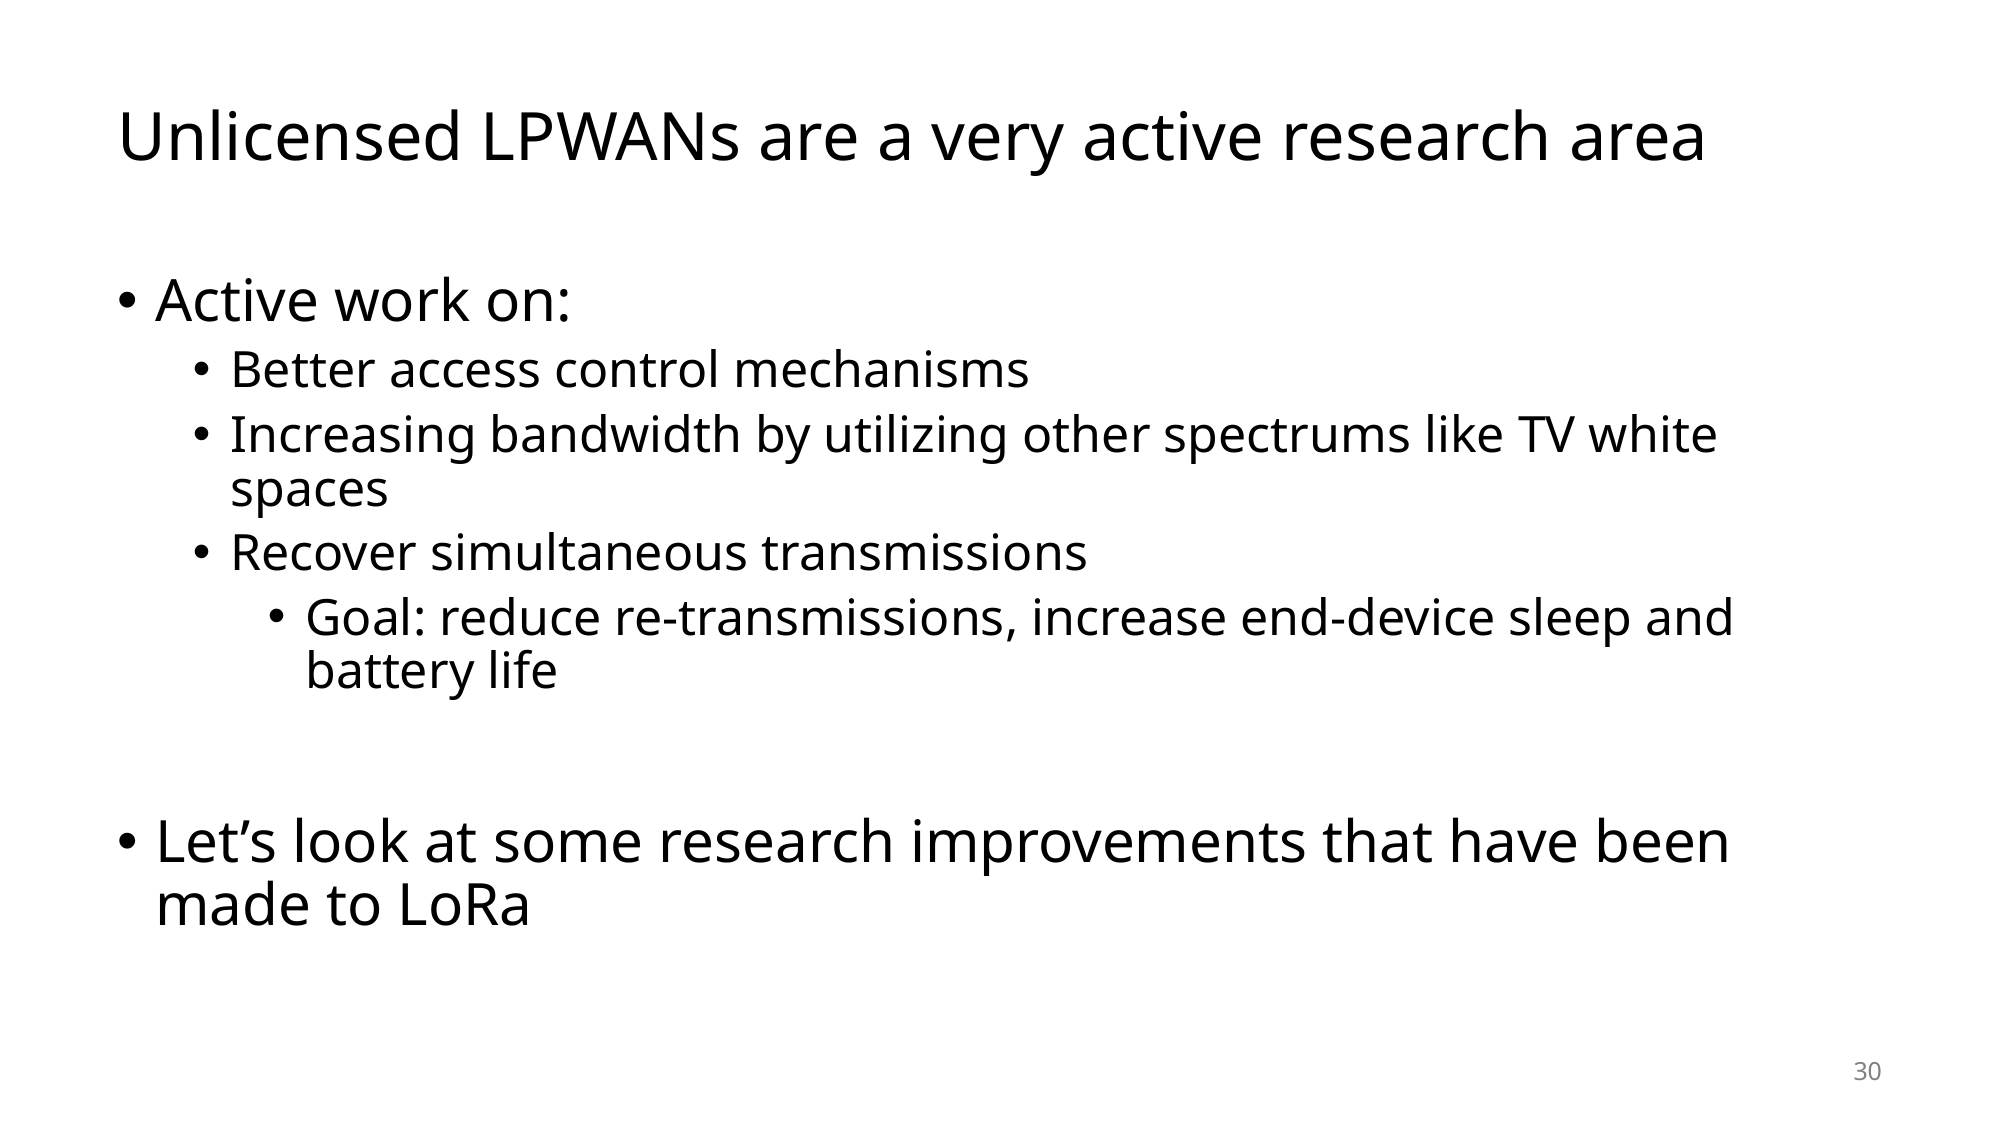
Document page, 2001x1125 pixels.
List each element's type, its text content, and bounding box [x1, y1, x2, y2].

list Active work on: Better access control mechanisms Increasing bandwidth by utilizing other spectrums like TV white spaces Recover simultaneous transmissions Goal: reduce re-transmissions, increase end-device sleep and battery life Let’s look at some research improvements that have been made to LoRa [99, 262, 1900, 1005]
slide_number 30 [1599, 1042, 1900, 1103]
title Unlicensed LPWANs are a very active research area [99, 45, 1900, 233]
